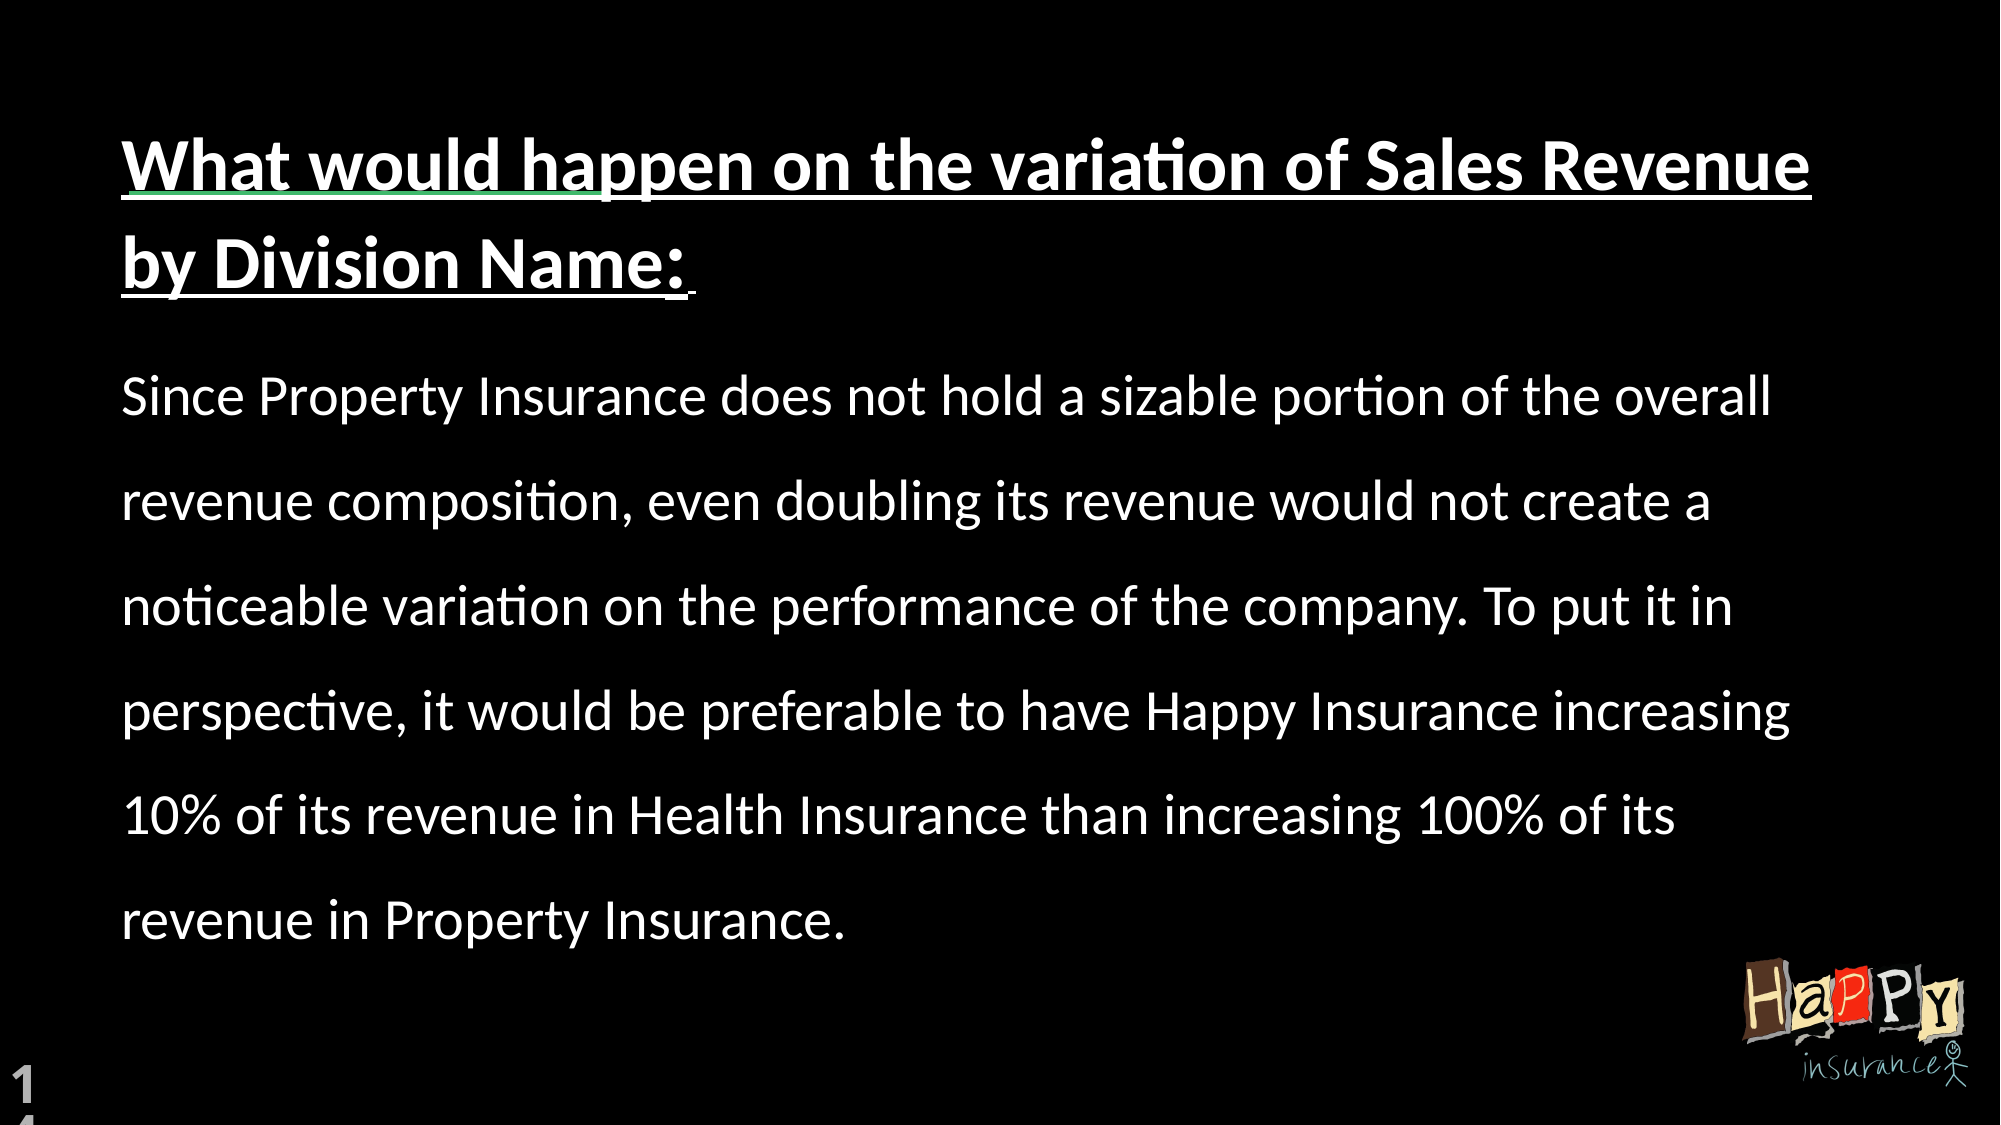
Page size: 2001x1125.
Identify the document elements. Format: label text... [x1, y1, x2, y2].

text_box What would happen on the variation of Sales Revenue by Division Name: Since Property Insurance does not hold a sizable portion of the overall revenue composition, even doubling its revenue would not create a noticeable variation on the performance of the company. To put it in perspective, it would be preferable to have Happy Insurance increasing 10% of its revenue in Health Insurance than increasing 100% of its revenue in Property Insurance. [106, 108, 1859, 959]
picture [1739, 955, 1969, 1093]
text_box 14 [7, 1046, 84, 1125]
